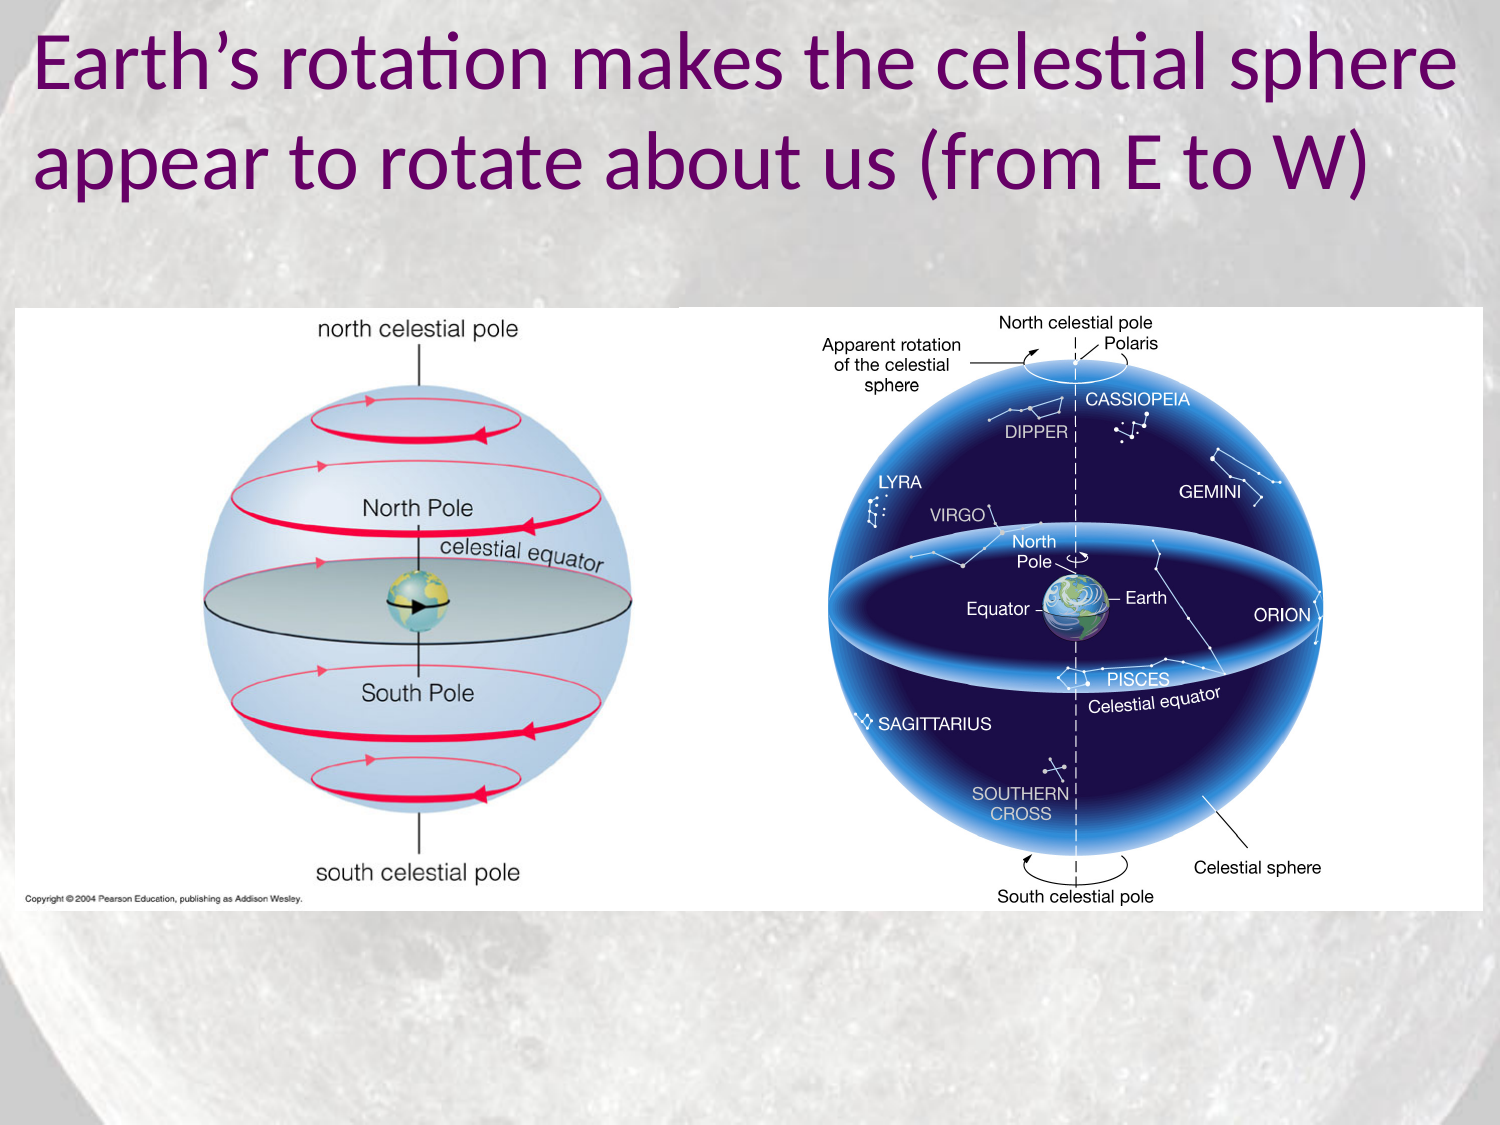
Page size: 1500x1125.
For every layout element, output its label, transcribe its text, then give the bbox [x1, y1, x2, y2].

picture [0, 0, 1500, 1125]
text_box Earth’s rotation makes the celestial sphere appear to rotate about us (from E to W) [17, 0, 1483, 214]
